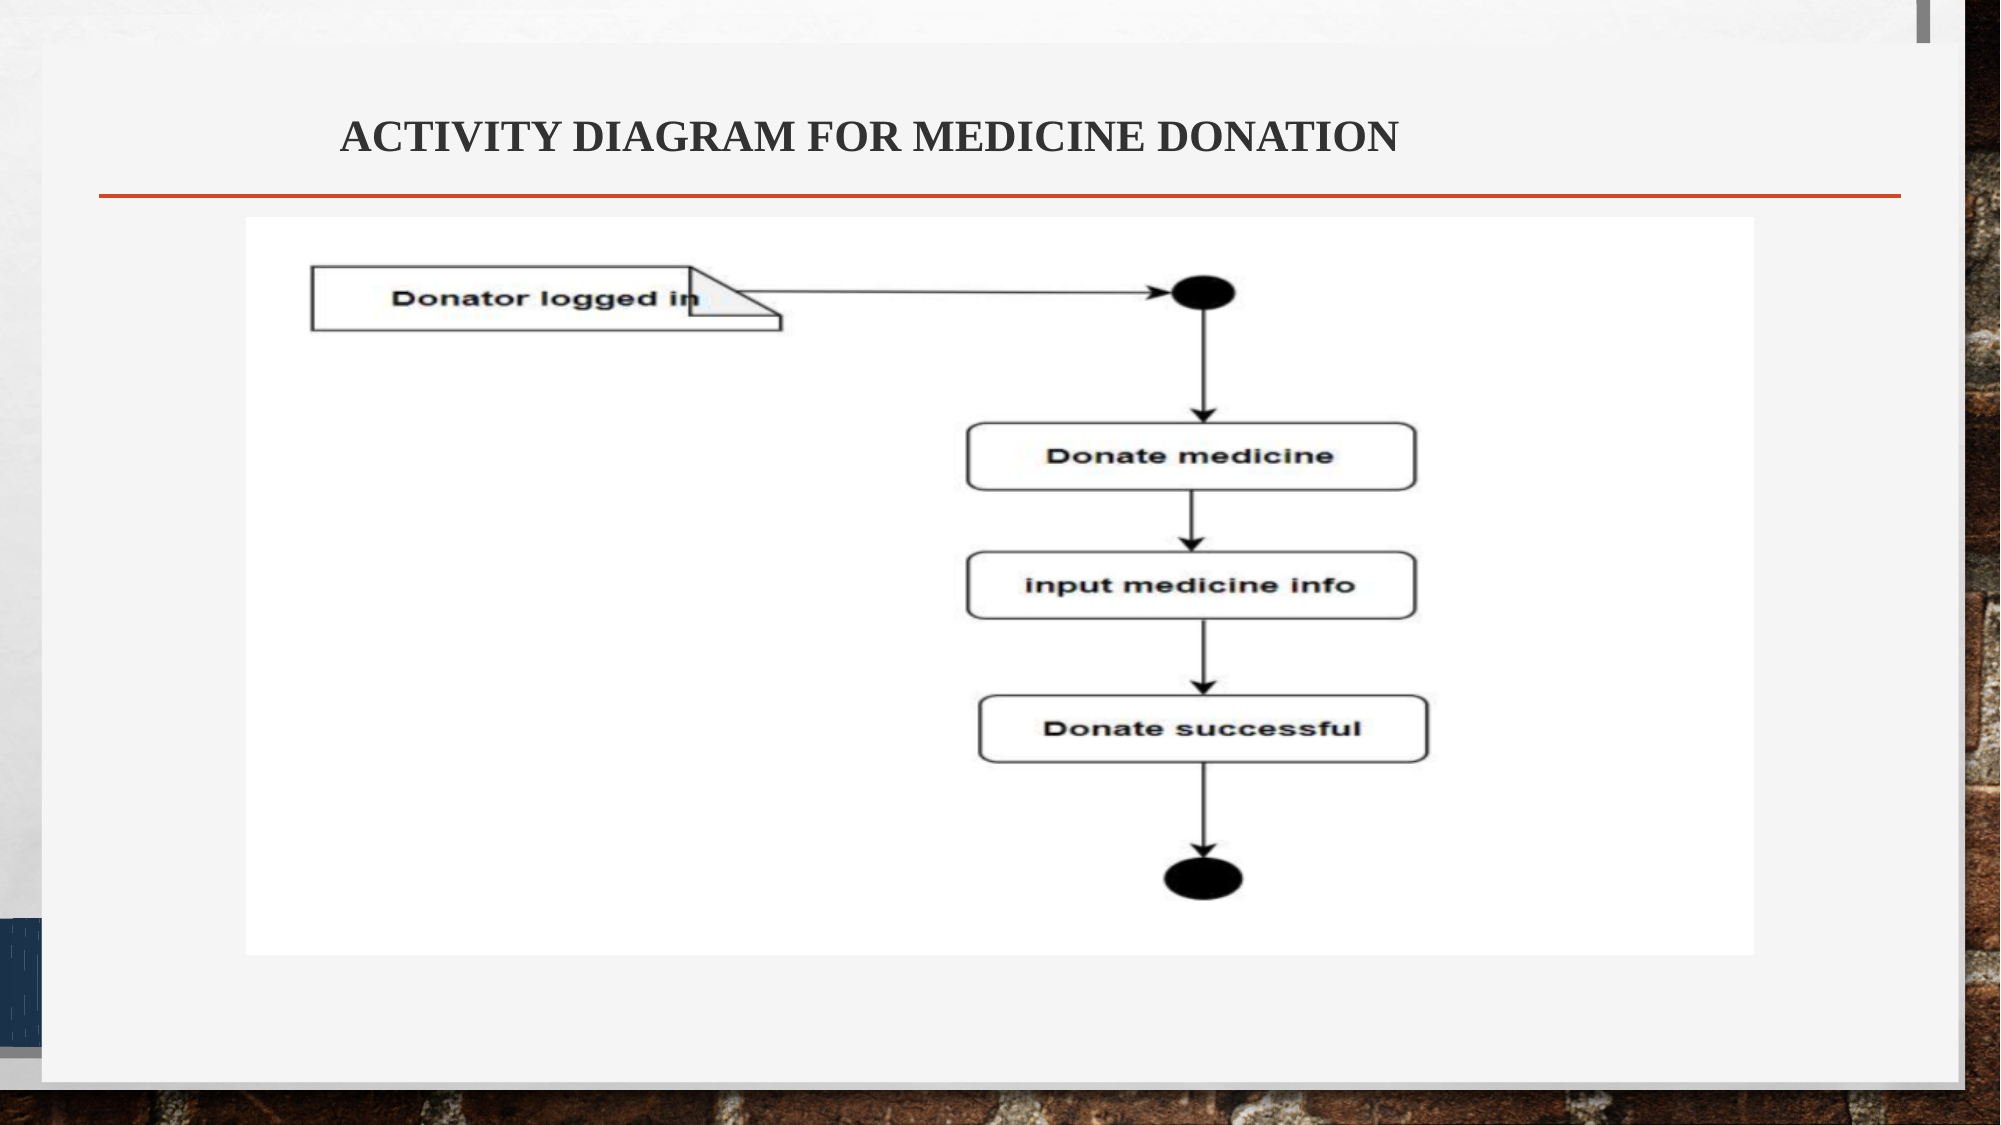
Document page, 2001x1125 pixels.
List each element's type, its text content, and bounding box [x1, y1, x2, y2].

picture [0, 0, 2000, 1125]
title Activity diagram for medicine donation [324, 63, 1453, 169]
picture [246, 217, 1754, 955]
